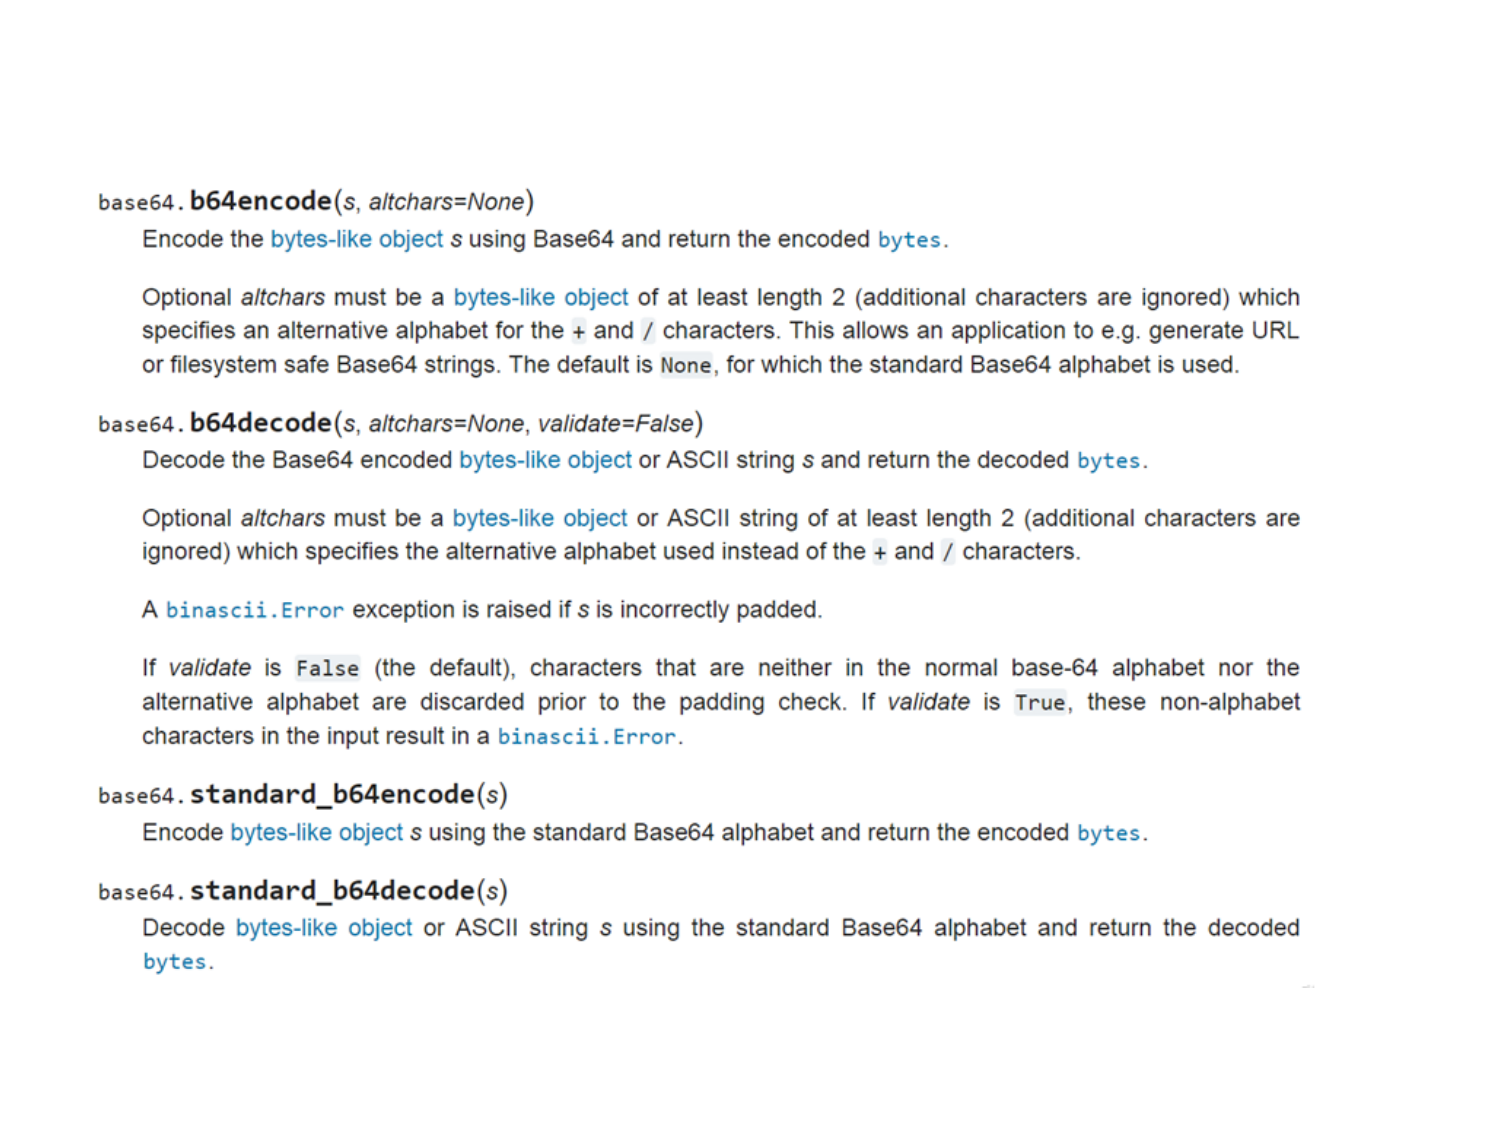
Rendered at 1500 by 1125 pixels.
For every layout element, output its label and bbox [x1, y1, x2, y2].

list [74, 160, 1317, 988]
